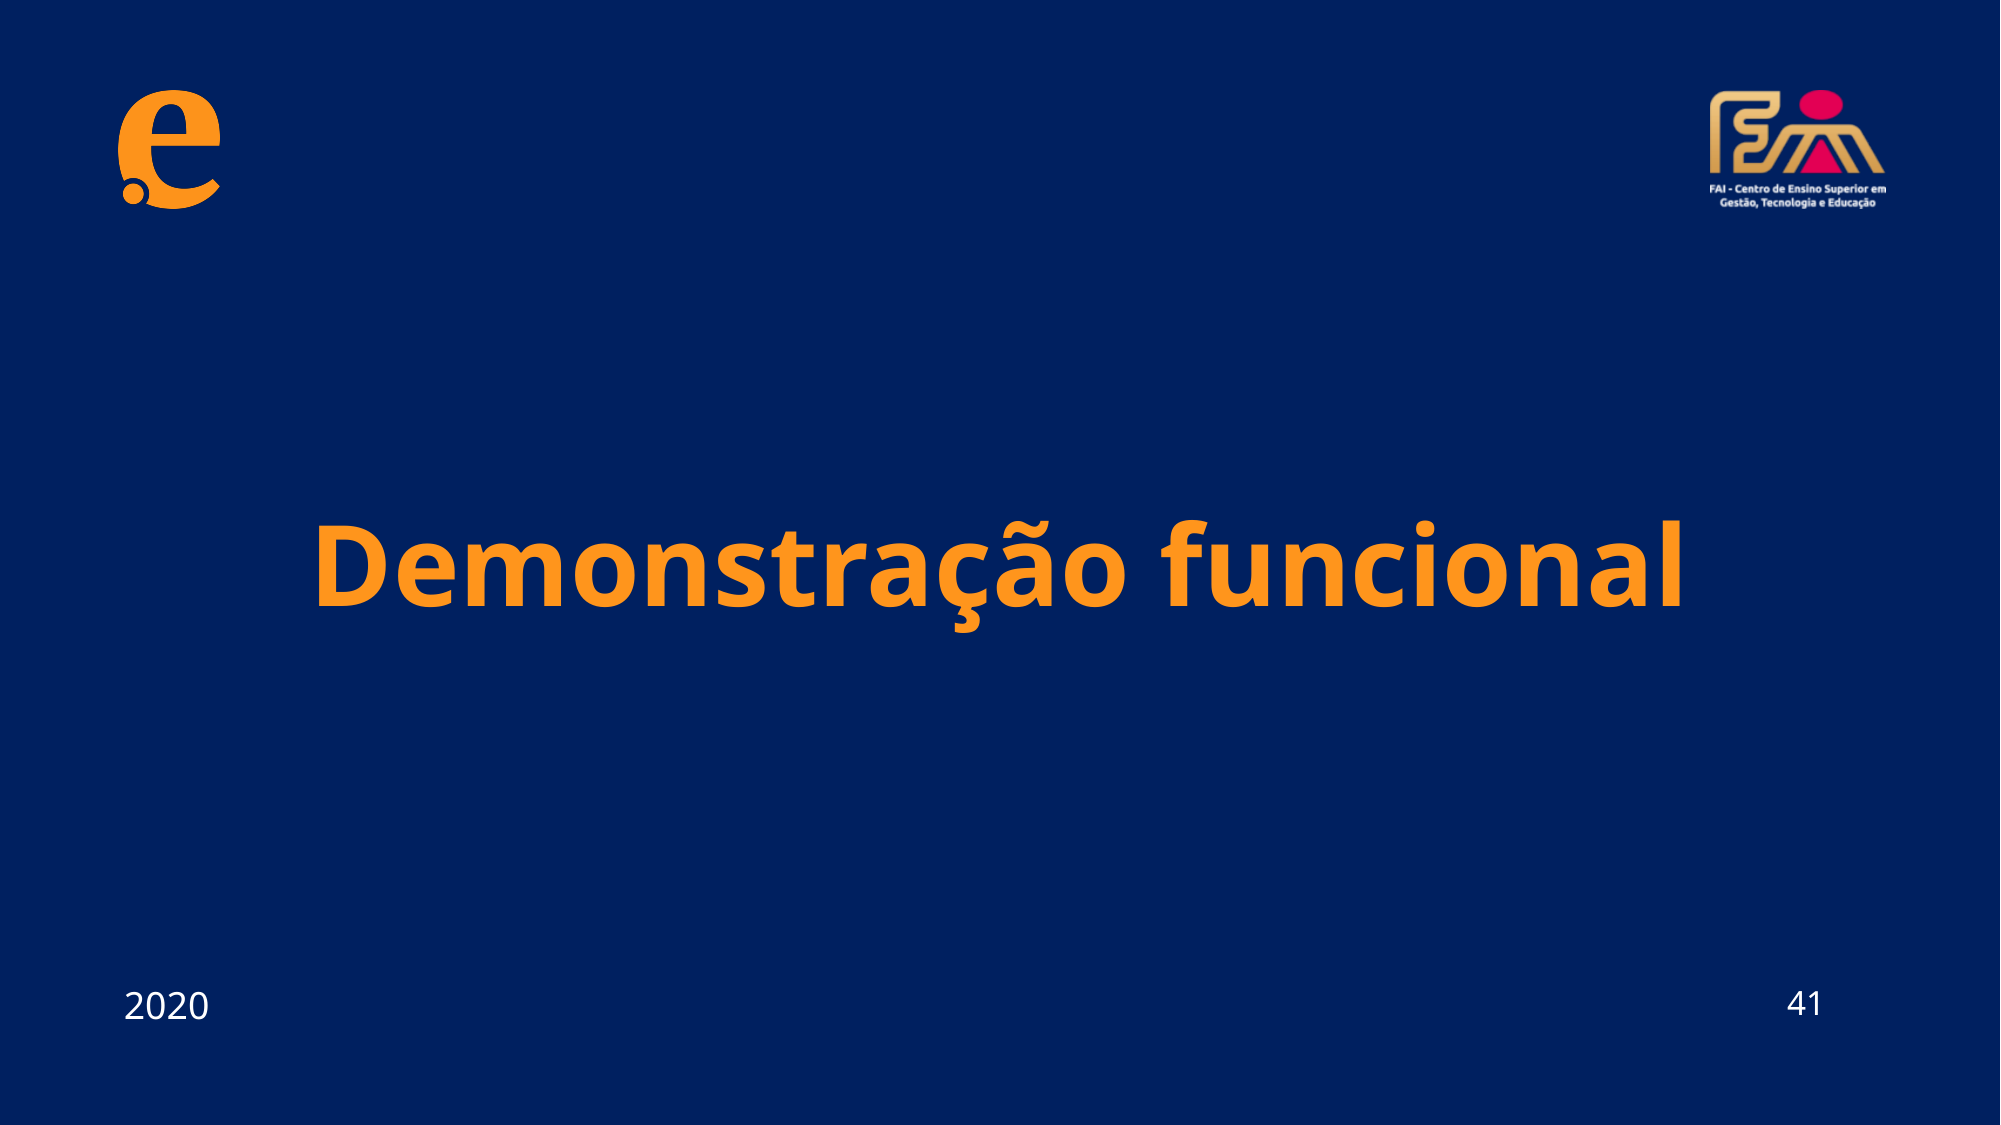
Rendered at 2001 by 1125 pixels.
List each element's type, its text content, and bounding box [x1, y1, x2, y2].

picture [118, 90, 220, 209]
text_box Demonstração funcional [295, 486, 1705, 637]
text_box 2020 [109, 974, 225, 1035]
slide_number 41 [1390, 975, 1841, 1035]
picture [1710, 90, 1886, 209]
